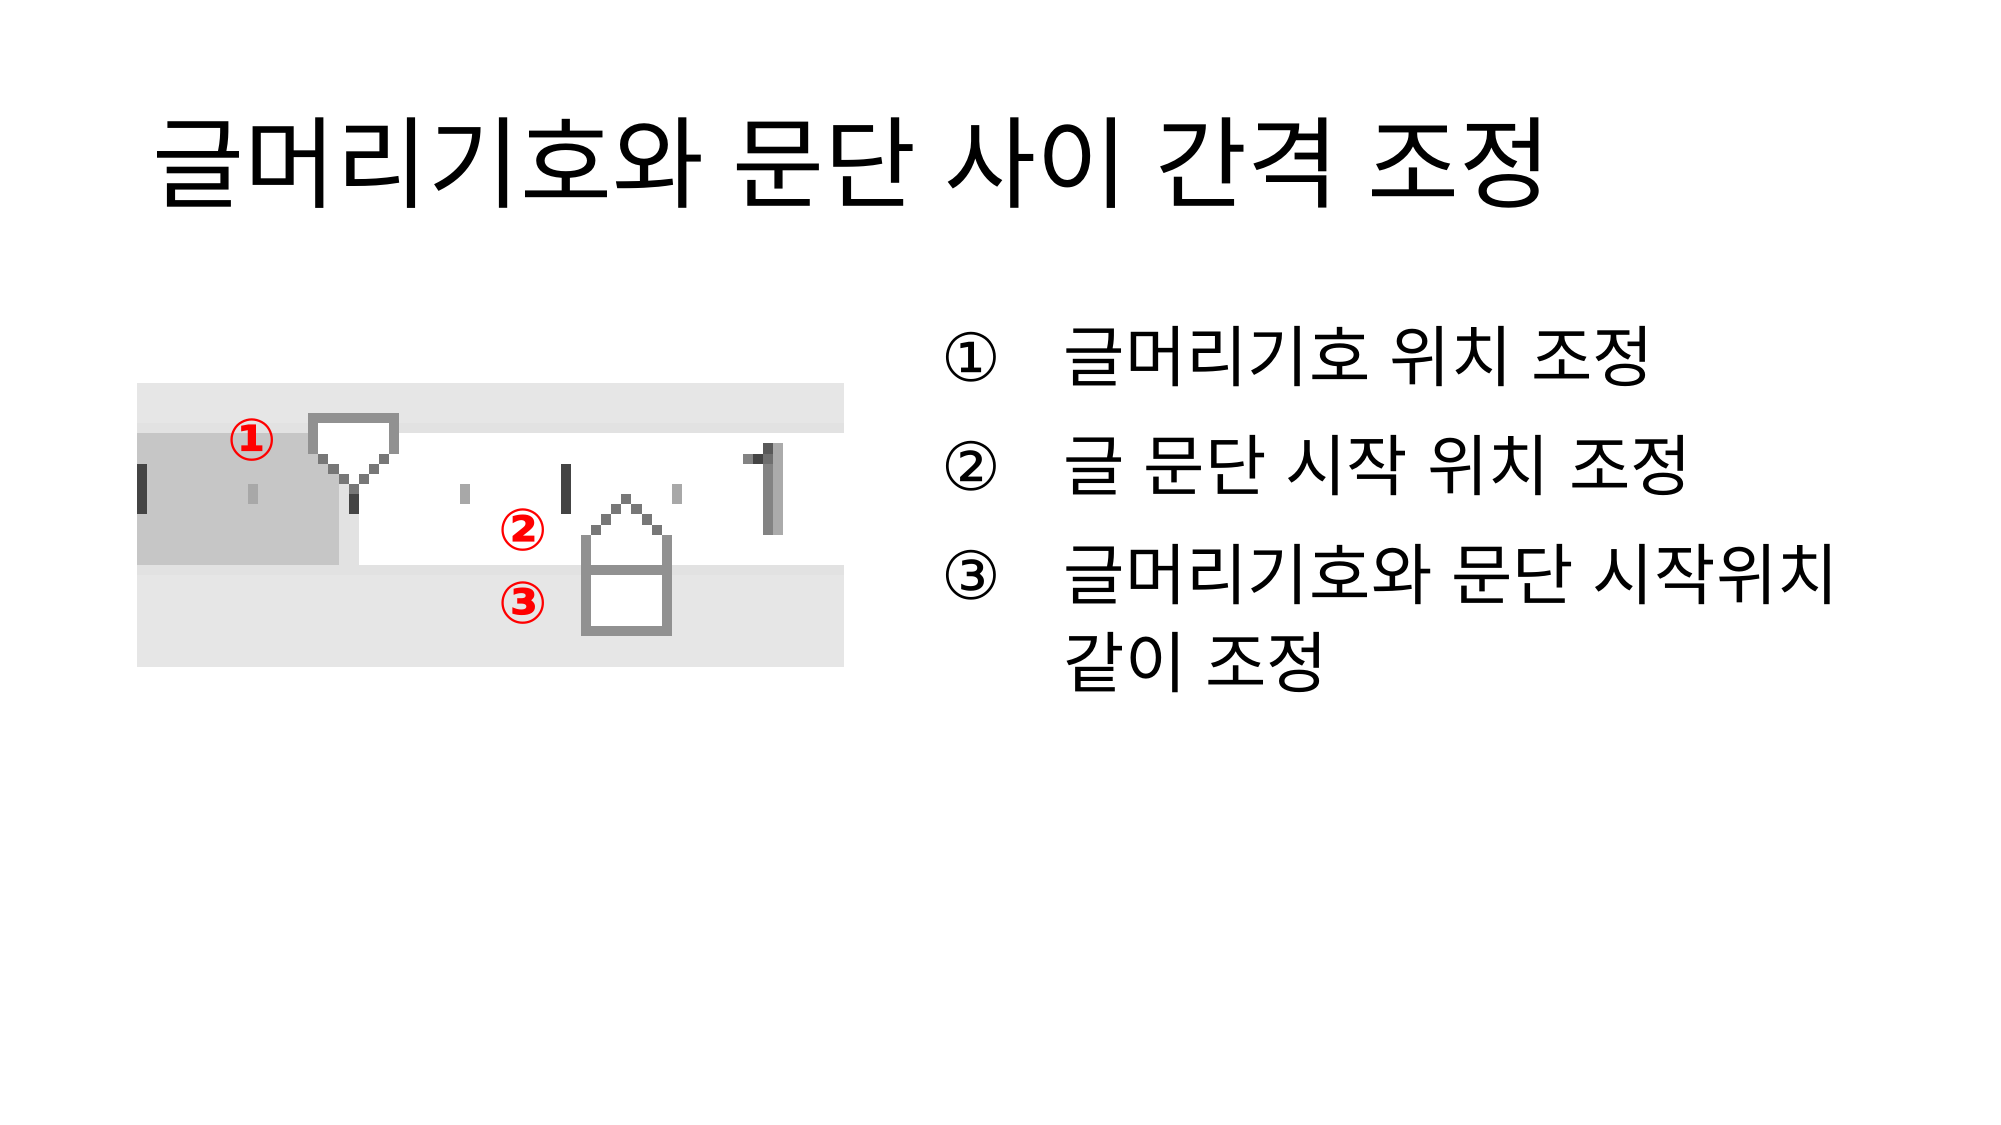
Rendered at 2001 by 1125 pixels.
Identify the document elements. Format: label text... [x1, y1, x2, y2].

picture [137, 383, 844, 667]
list 글머리기호 위치 조정 글 문단 시작 위치 조정 글머리기호와 문단 시작위치 같이 조정 [926, 299, 1863, 1014]
title 글머리기호와 문단 사이 간격 조정 [137, 59, 1863, 278]
